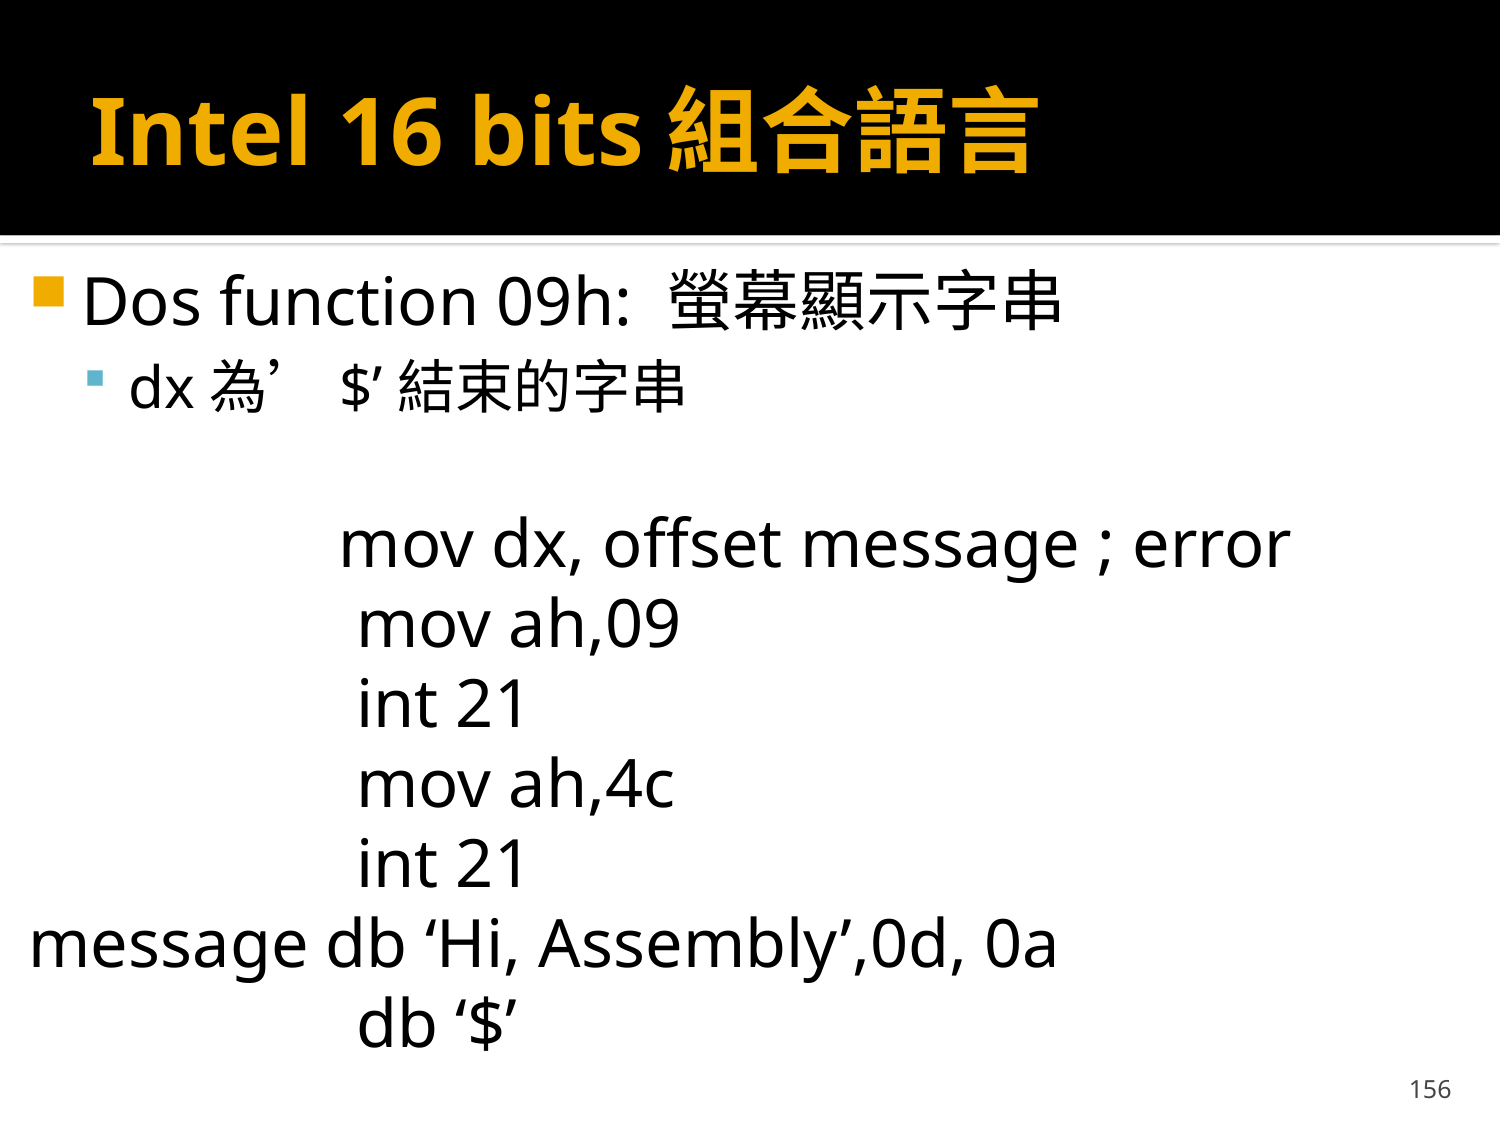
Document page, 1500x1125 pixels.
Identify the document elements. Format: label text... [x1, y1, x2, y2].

slide_number 156 [1345, 1062, 1467, 1108]
title Intel 16 bits組合語言 [75, 25, 1425, 231]
list Dos function 09h: 螢幕顯示字串 dx為’$’結束的字串 mov dx, offset message ; error mov ah,09 int 21 mov ah,4c int 21 message db ‘Hi, Assembly’,0d, 0a db ‘$’ [0, 243, 1500, 1125]
